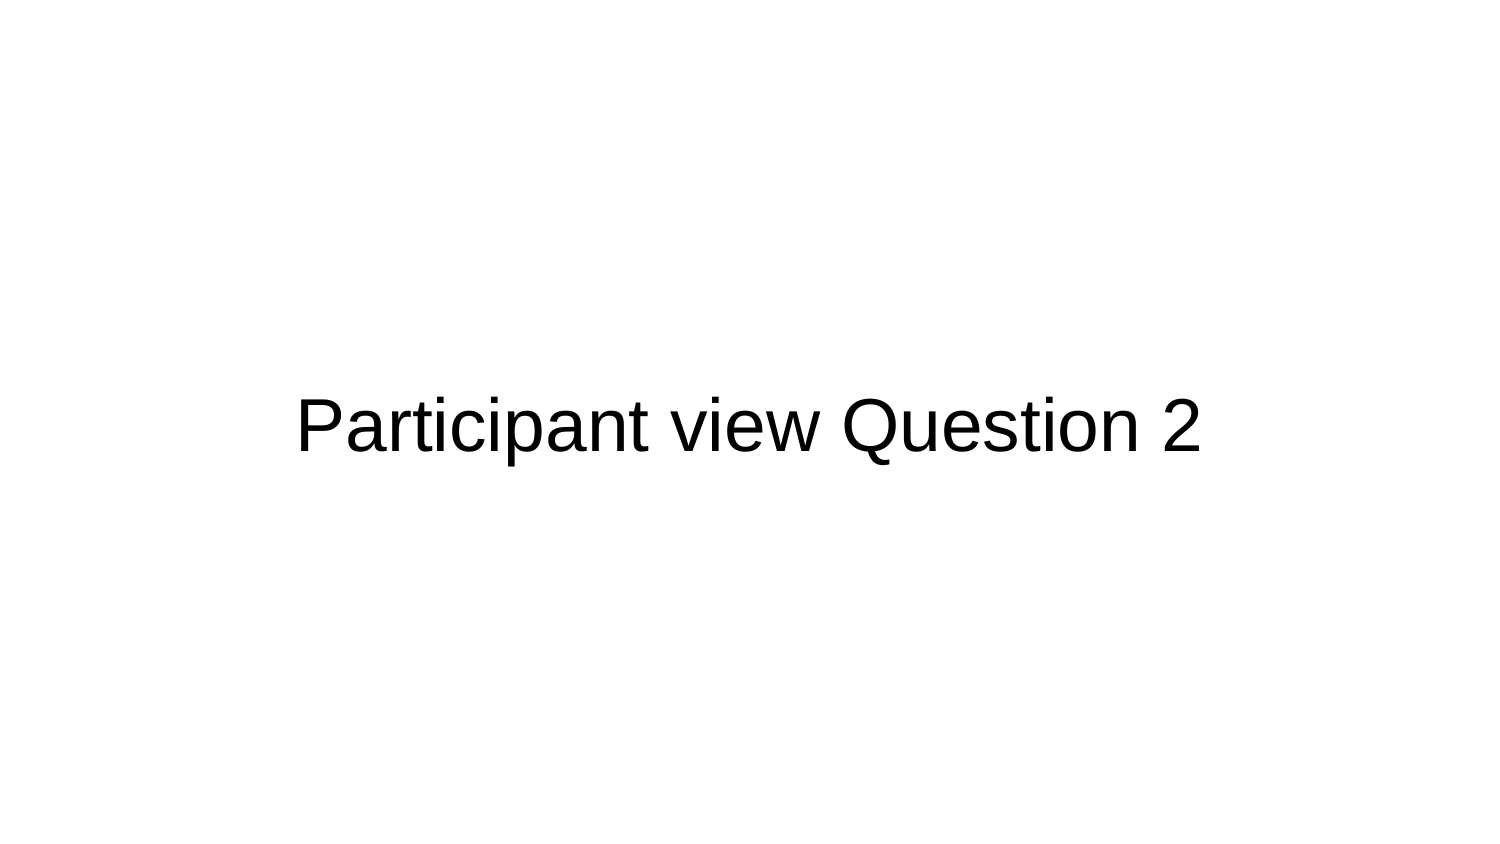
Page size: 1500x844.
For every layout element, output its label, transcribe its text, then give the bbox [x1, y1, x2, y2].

title Participant view Question 2 [51, 352, 1449, 491]
